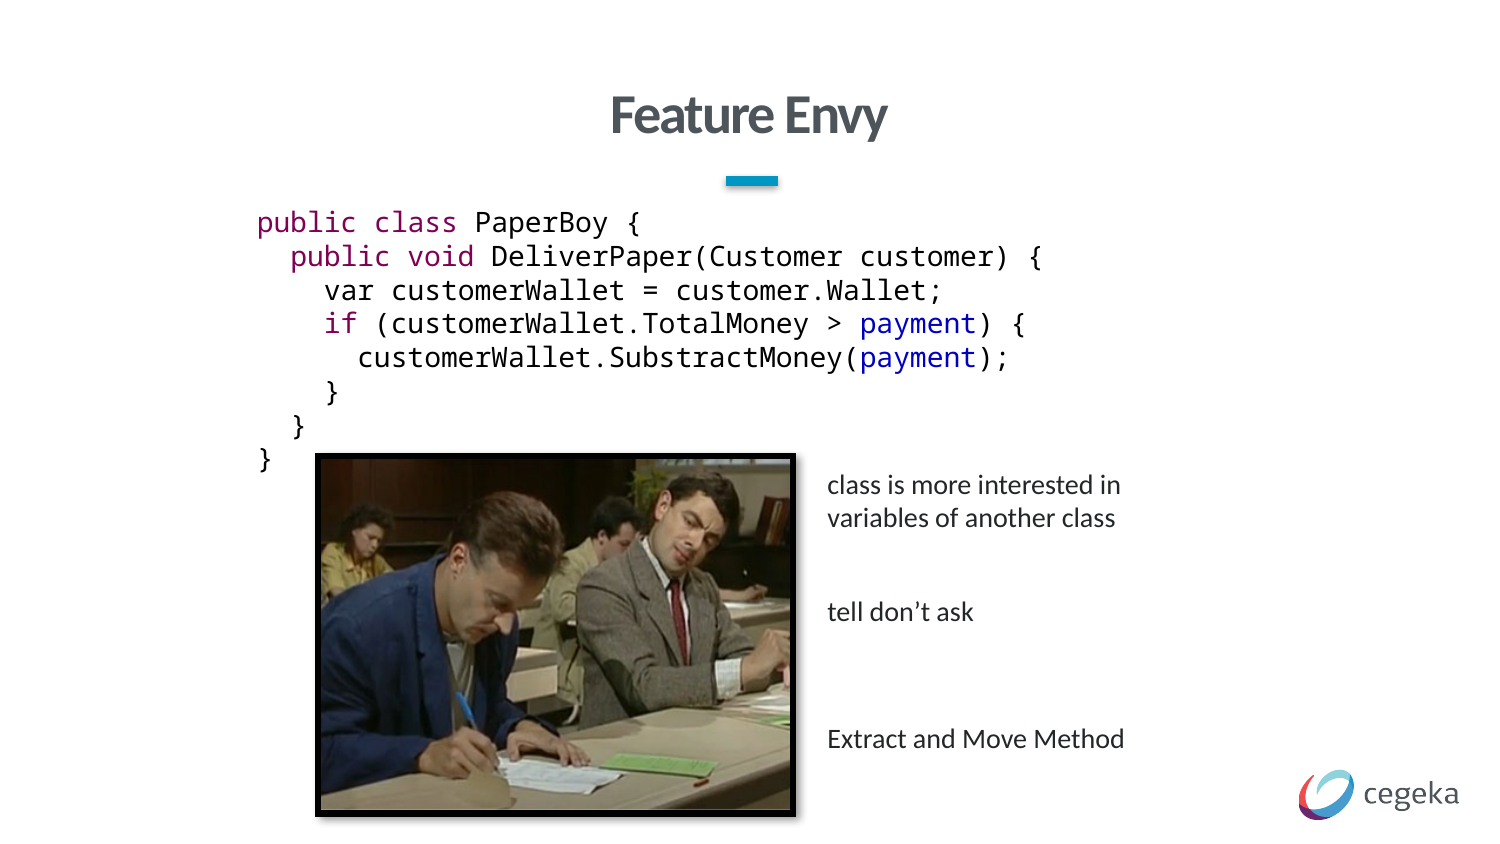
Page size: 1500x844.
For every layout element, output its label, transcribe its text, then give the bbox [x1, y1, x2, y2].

picture [1299, 765, 1477, 829]
text_box public class PaperBoy { public void DeliverPaper(Customer customer) { var customerWallet = customer.Wallet; if (customerWallet.TotalMoney > payment) { customerWallet.SubstractMoney(payment); } } } [242, 197, 1118, 482]
title Feature Envy [64, 32, 1436, 152]
text_box Extract and Move Method [812, 713, 1189, 811]
picture [321, 458, 791, 811]
text_box class is more interested in variables of another class [812, 458, 1189, 557]
text_box tell don’t ask [812, 585, 1189, 684]
